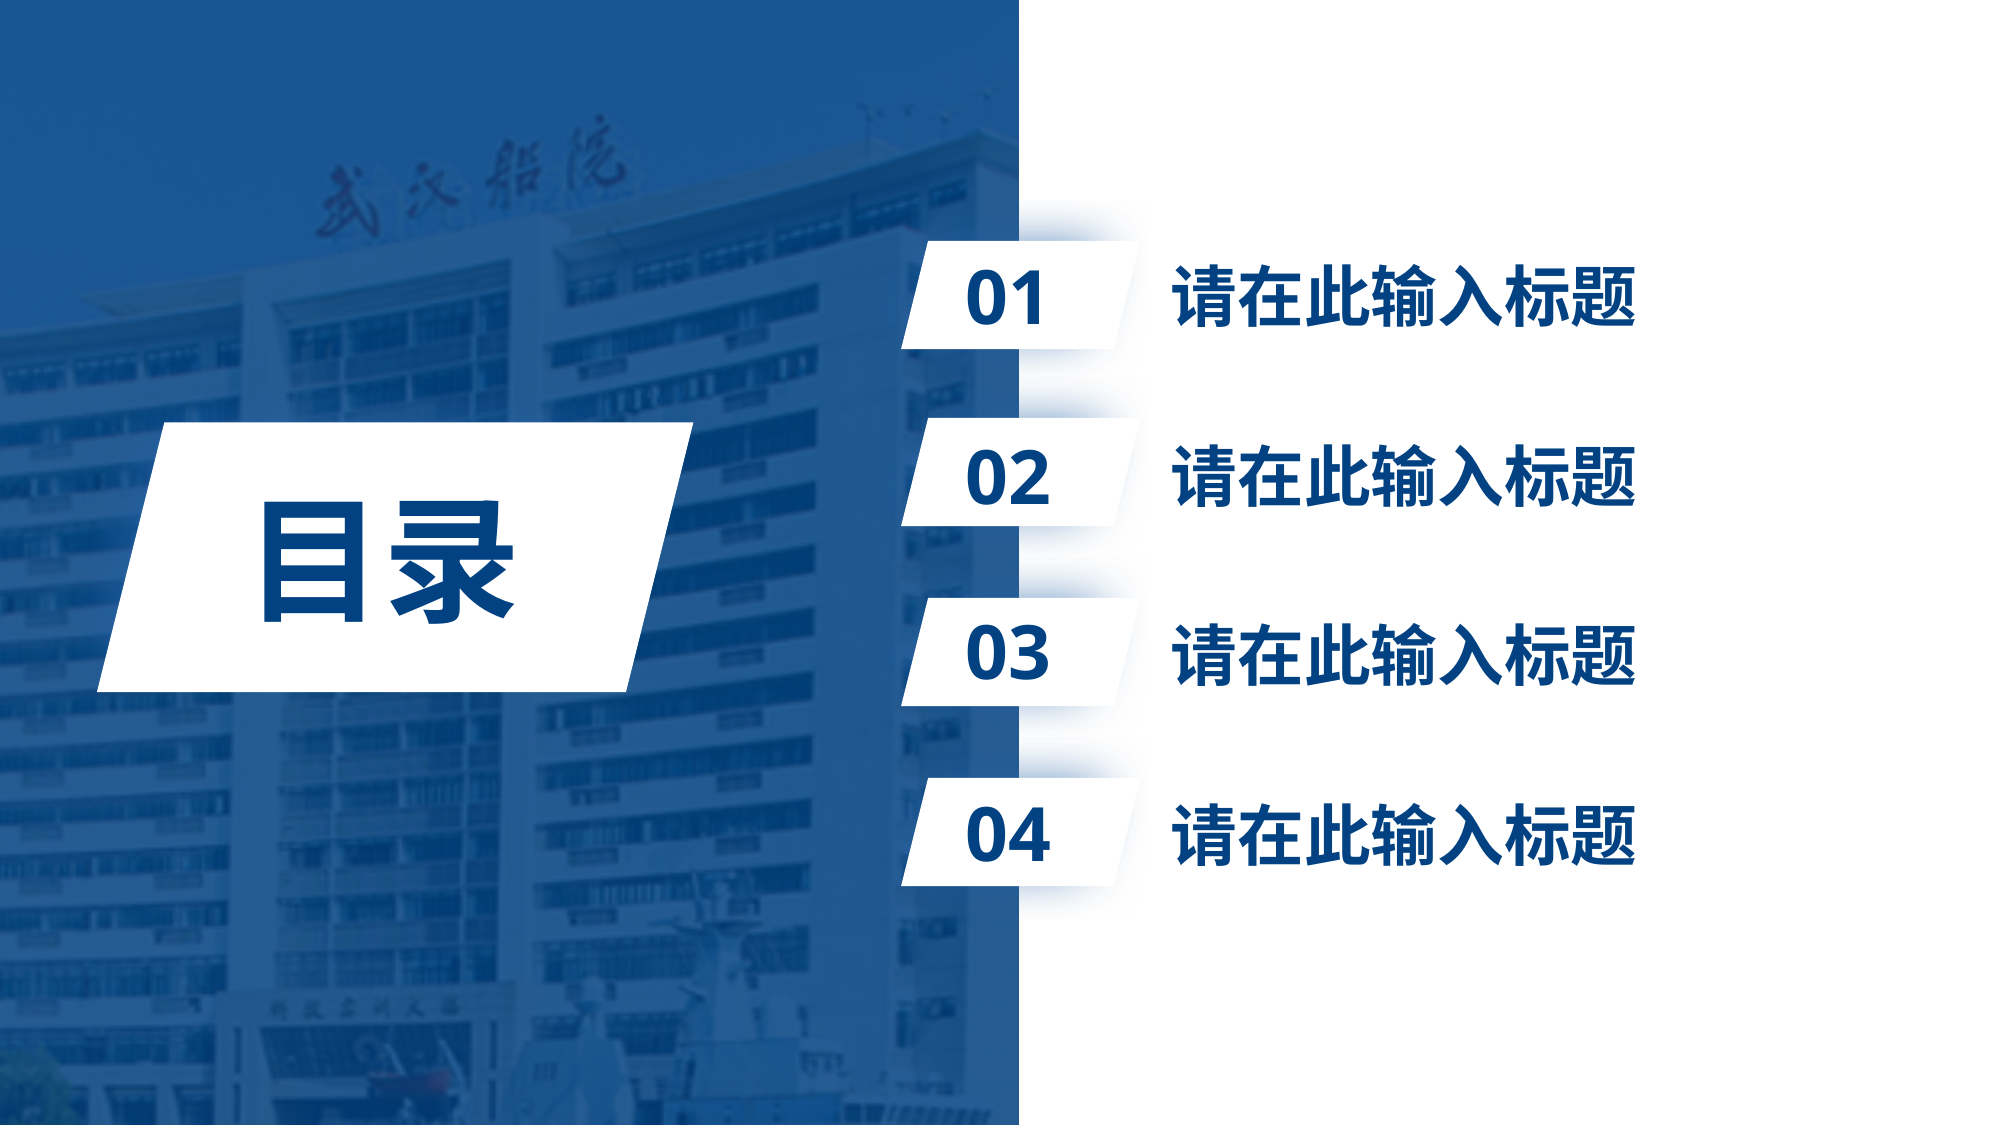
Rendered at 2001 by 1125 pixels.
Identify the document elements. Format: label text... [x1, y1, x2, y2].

list 请在此输入标题 [1155, 794, 1835, 904]
list 请在此输入标题 [1155, 615, 1835, 724]
list 请在此输入标题 [1155, 436, 1835, 545]
list 请在此输入标题 [1155, 256, 1835, 365]
